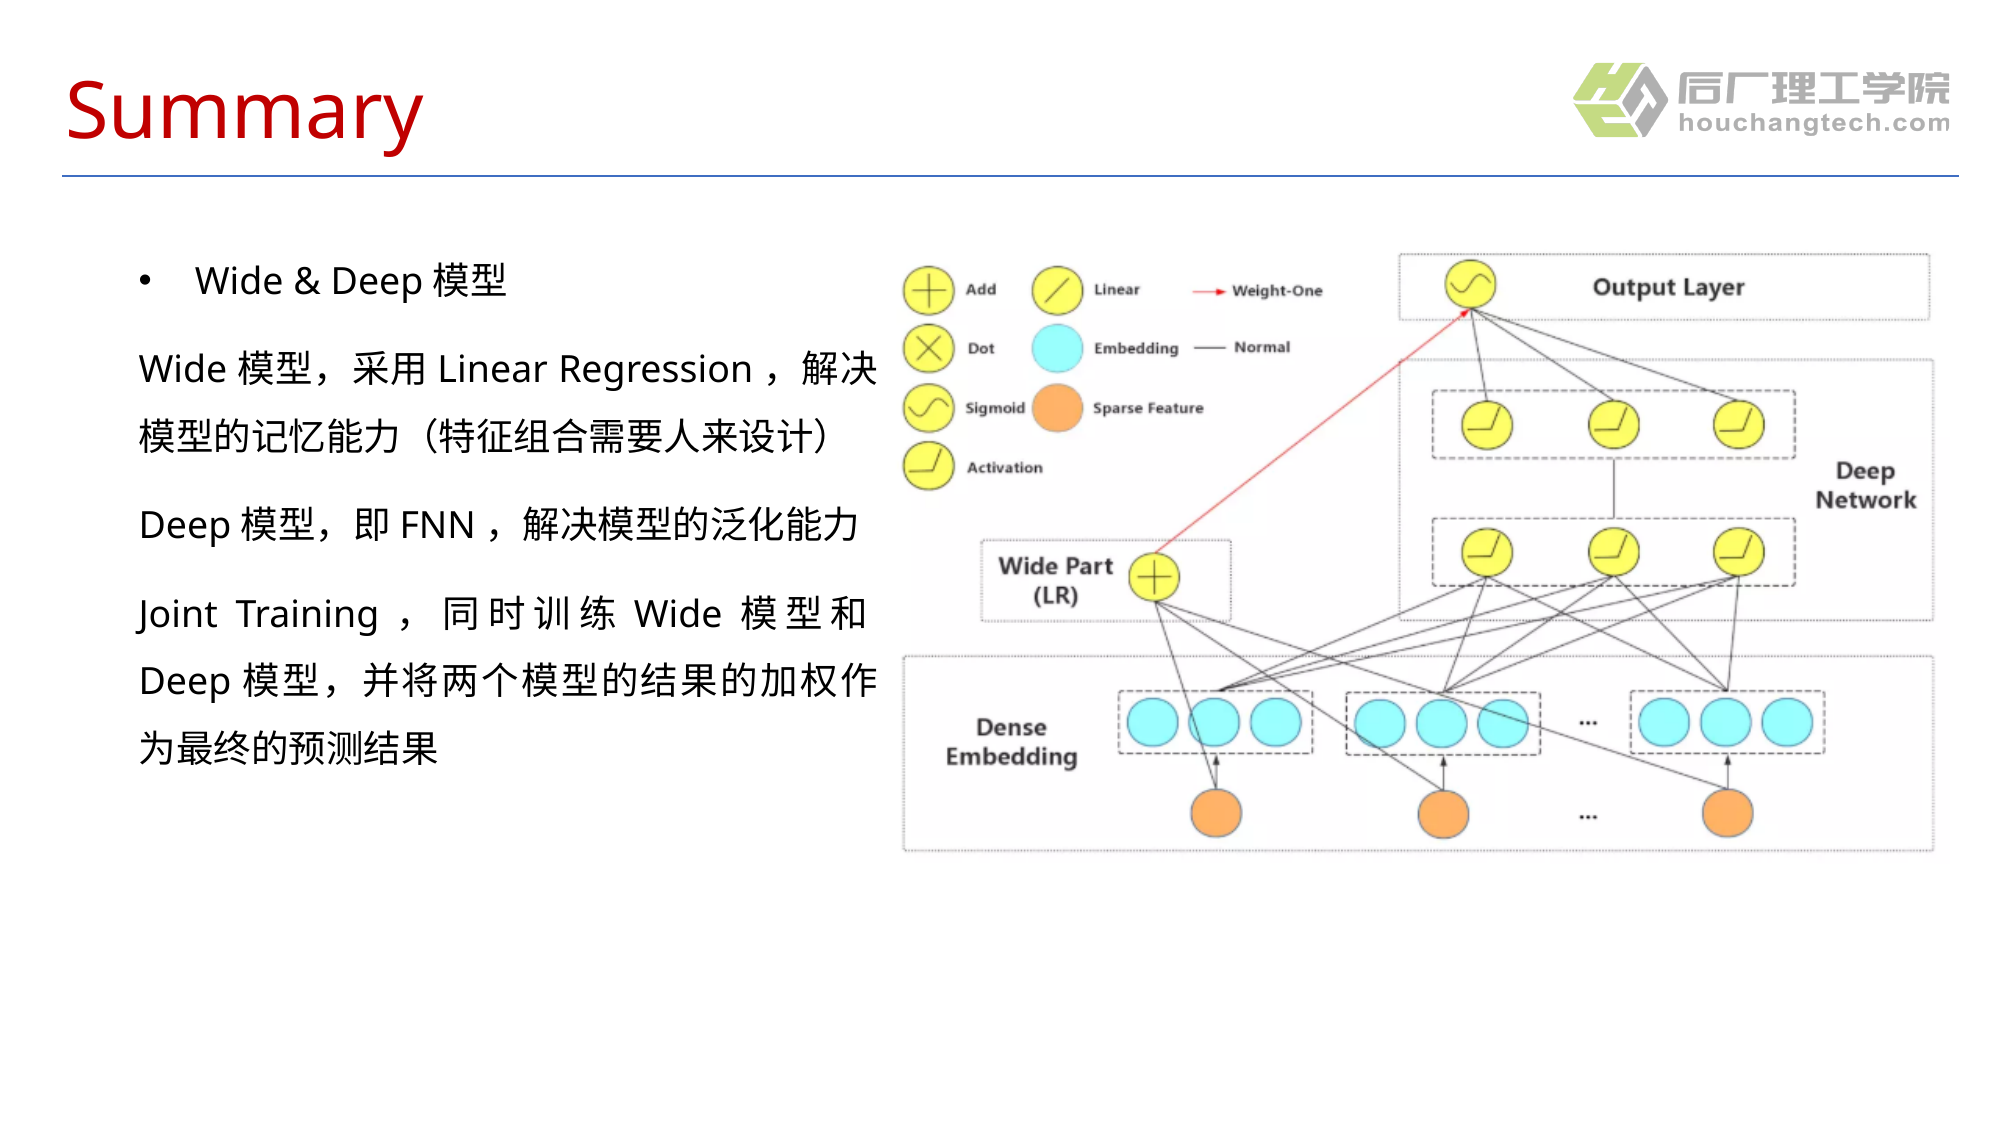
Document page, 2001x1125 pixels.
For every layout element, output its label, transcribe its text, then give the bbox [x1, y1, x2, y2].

text_box Wide & Deep模型 Wide模型，采用Linear Regression，解决模型的记忆能力（特征组合需要人来设计） Deep模型，即FNN，解决模型的泛化能力 Joint Training，同时训练Wide模型和Deep模型，并将两个模型的结果的加权作为最终的预测结果 [131, 227, 885, 918]
title Summary [57, 59, 1728, 167]
picture [884, 227, 1951, 864]
text_box 分数越小，代表树的结构越好 [1728, 62, 1950, 138]
